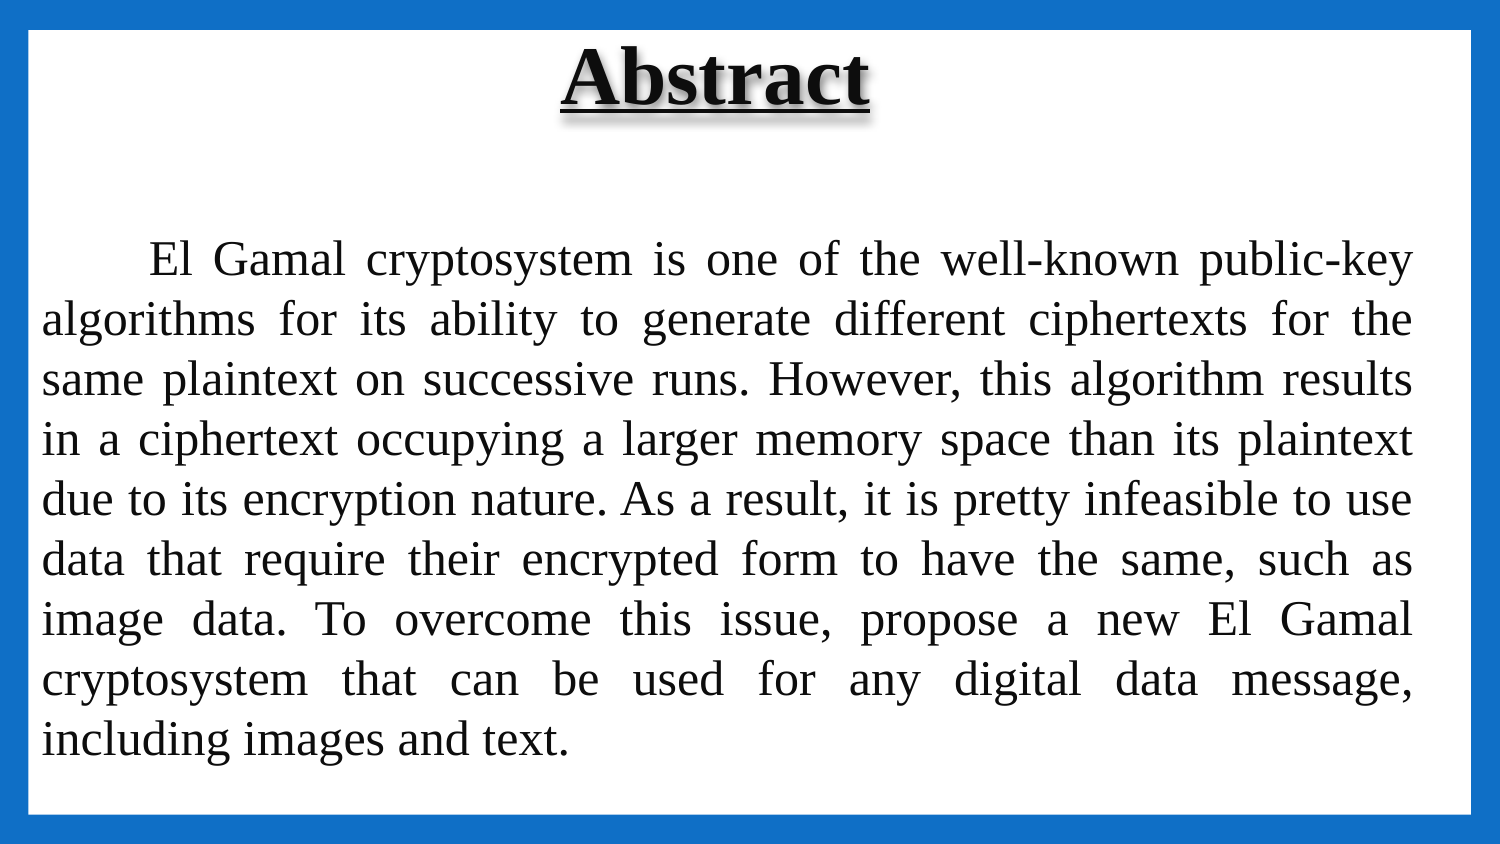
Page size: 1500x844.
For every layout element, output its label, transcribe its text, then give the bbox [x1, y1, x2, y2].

list El Gamal cryptosystem is one of the well-known public-key algorithms for its ability to generate different ciphertexts for the same plaintext on successive runs. However, this algorithm results in a ciphertext occupying a larger memory space than its plaintext due to its encryption nature. As a result, it is pretty infeasible to use data that require their encrypted form to have the same, such as image data. To overcome this issue, propose a new El Gamal cryptosystem that can be used for any digital data message, including images and text. [26, 292, 1430, 699]
title Abstract [83, 39, 1347, 115]
